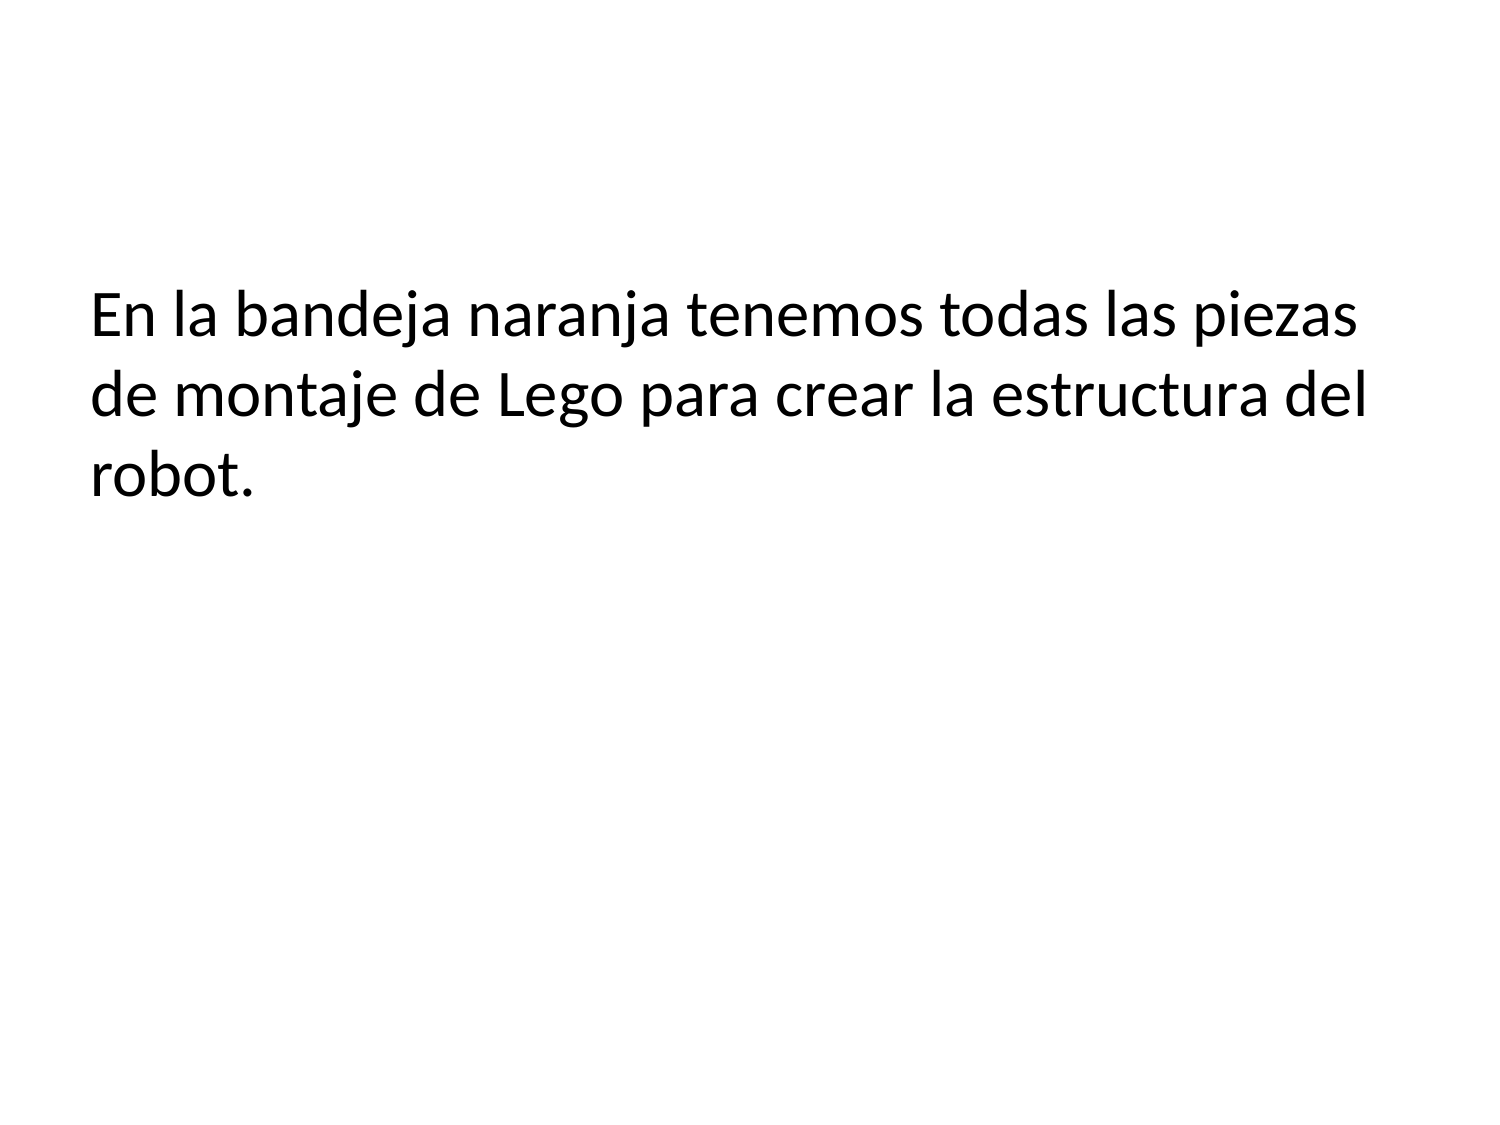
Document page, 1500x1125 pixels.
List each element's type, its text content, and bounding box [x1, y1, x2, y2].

list En la bandeja naranja tenemos todas las piezas de montaje de Lego para crear la estructura del robot. [75, 262, 1425, 1005]
